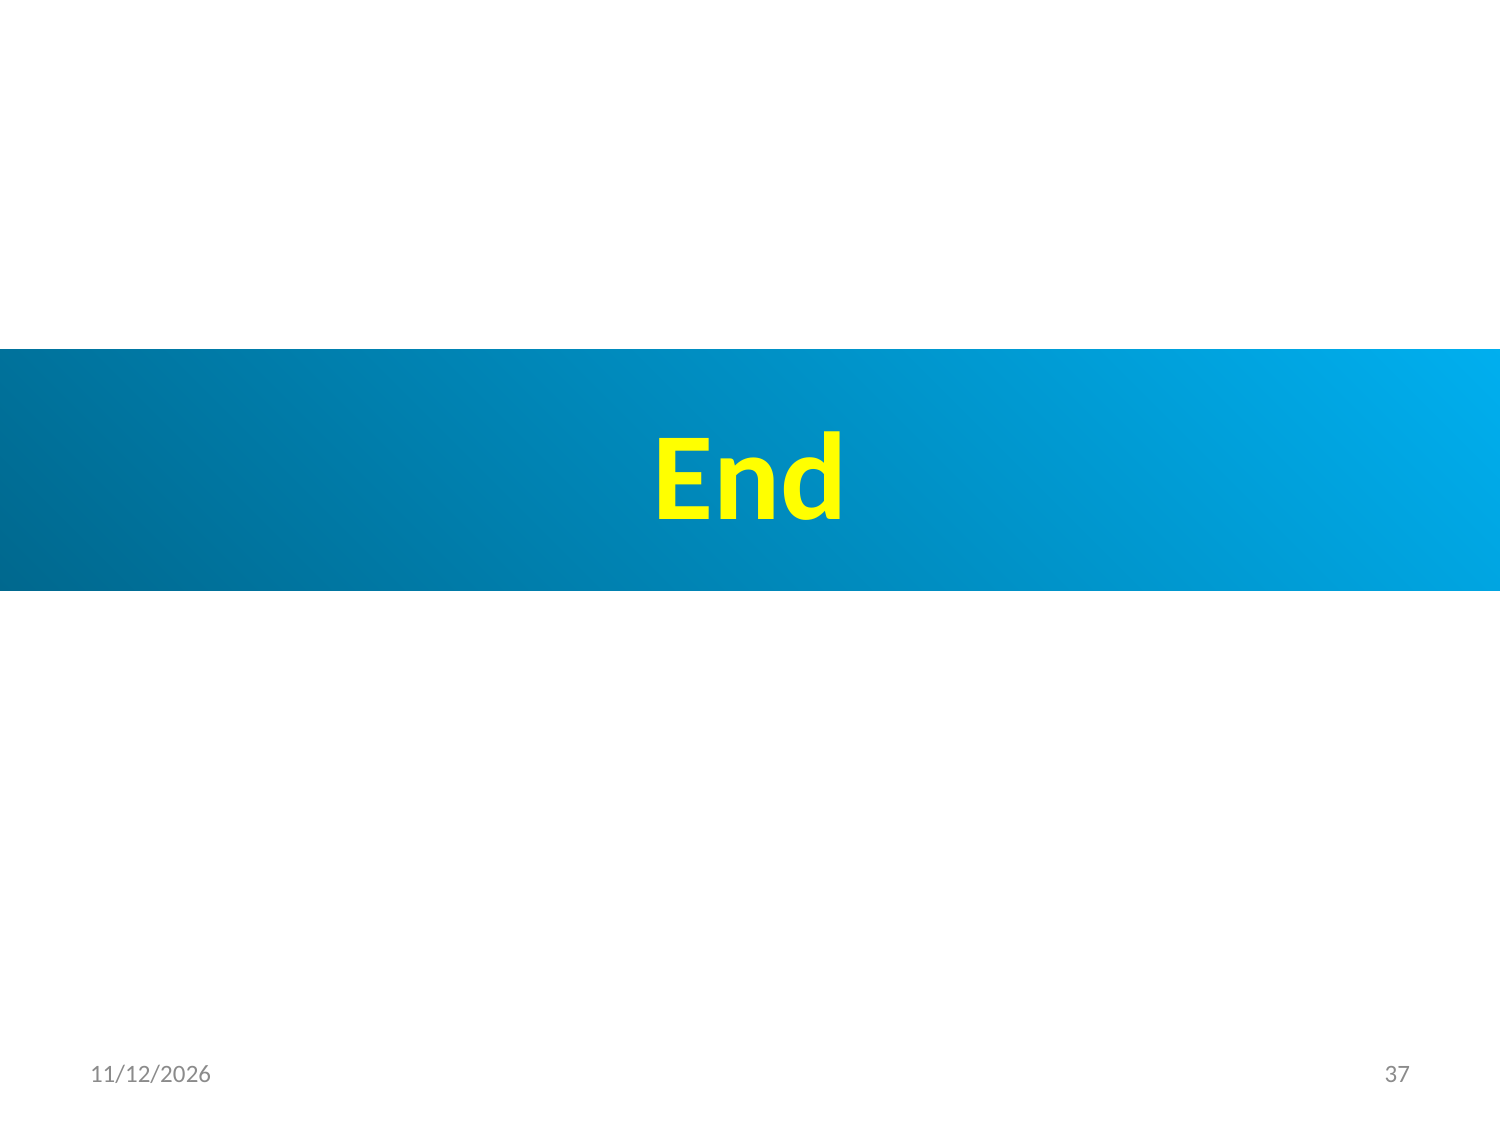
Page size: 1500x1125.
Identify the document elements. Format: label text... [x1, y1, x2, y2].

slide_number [75, 1042, 425, 1103]
slide_number 37 [1074, 1042, 1425, 1103]
title End [0, 349, 1500, 591]
